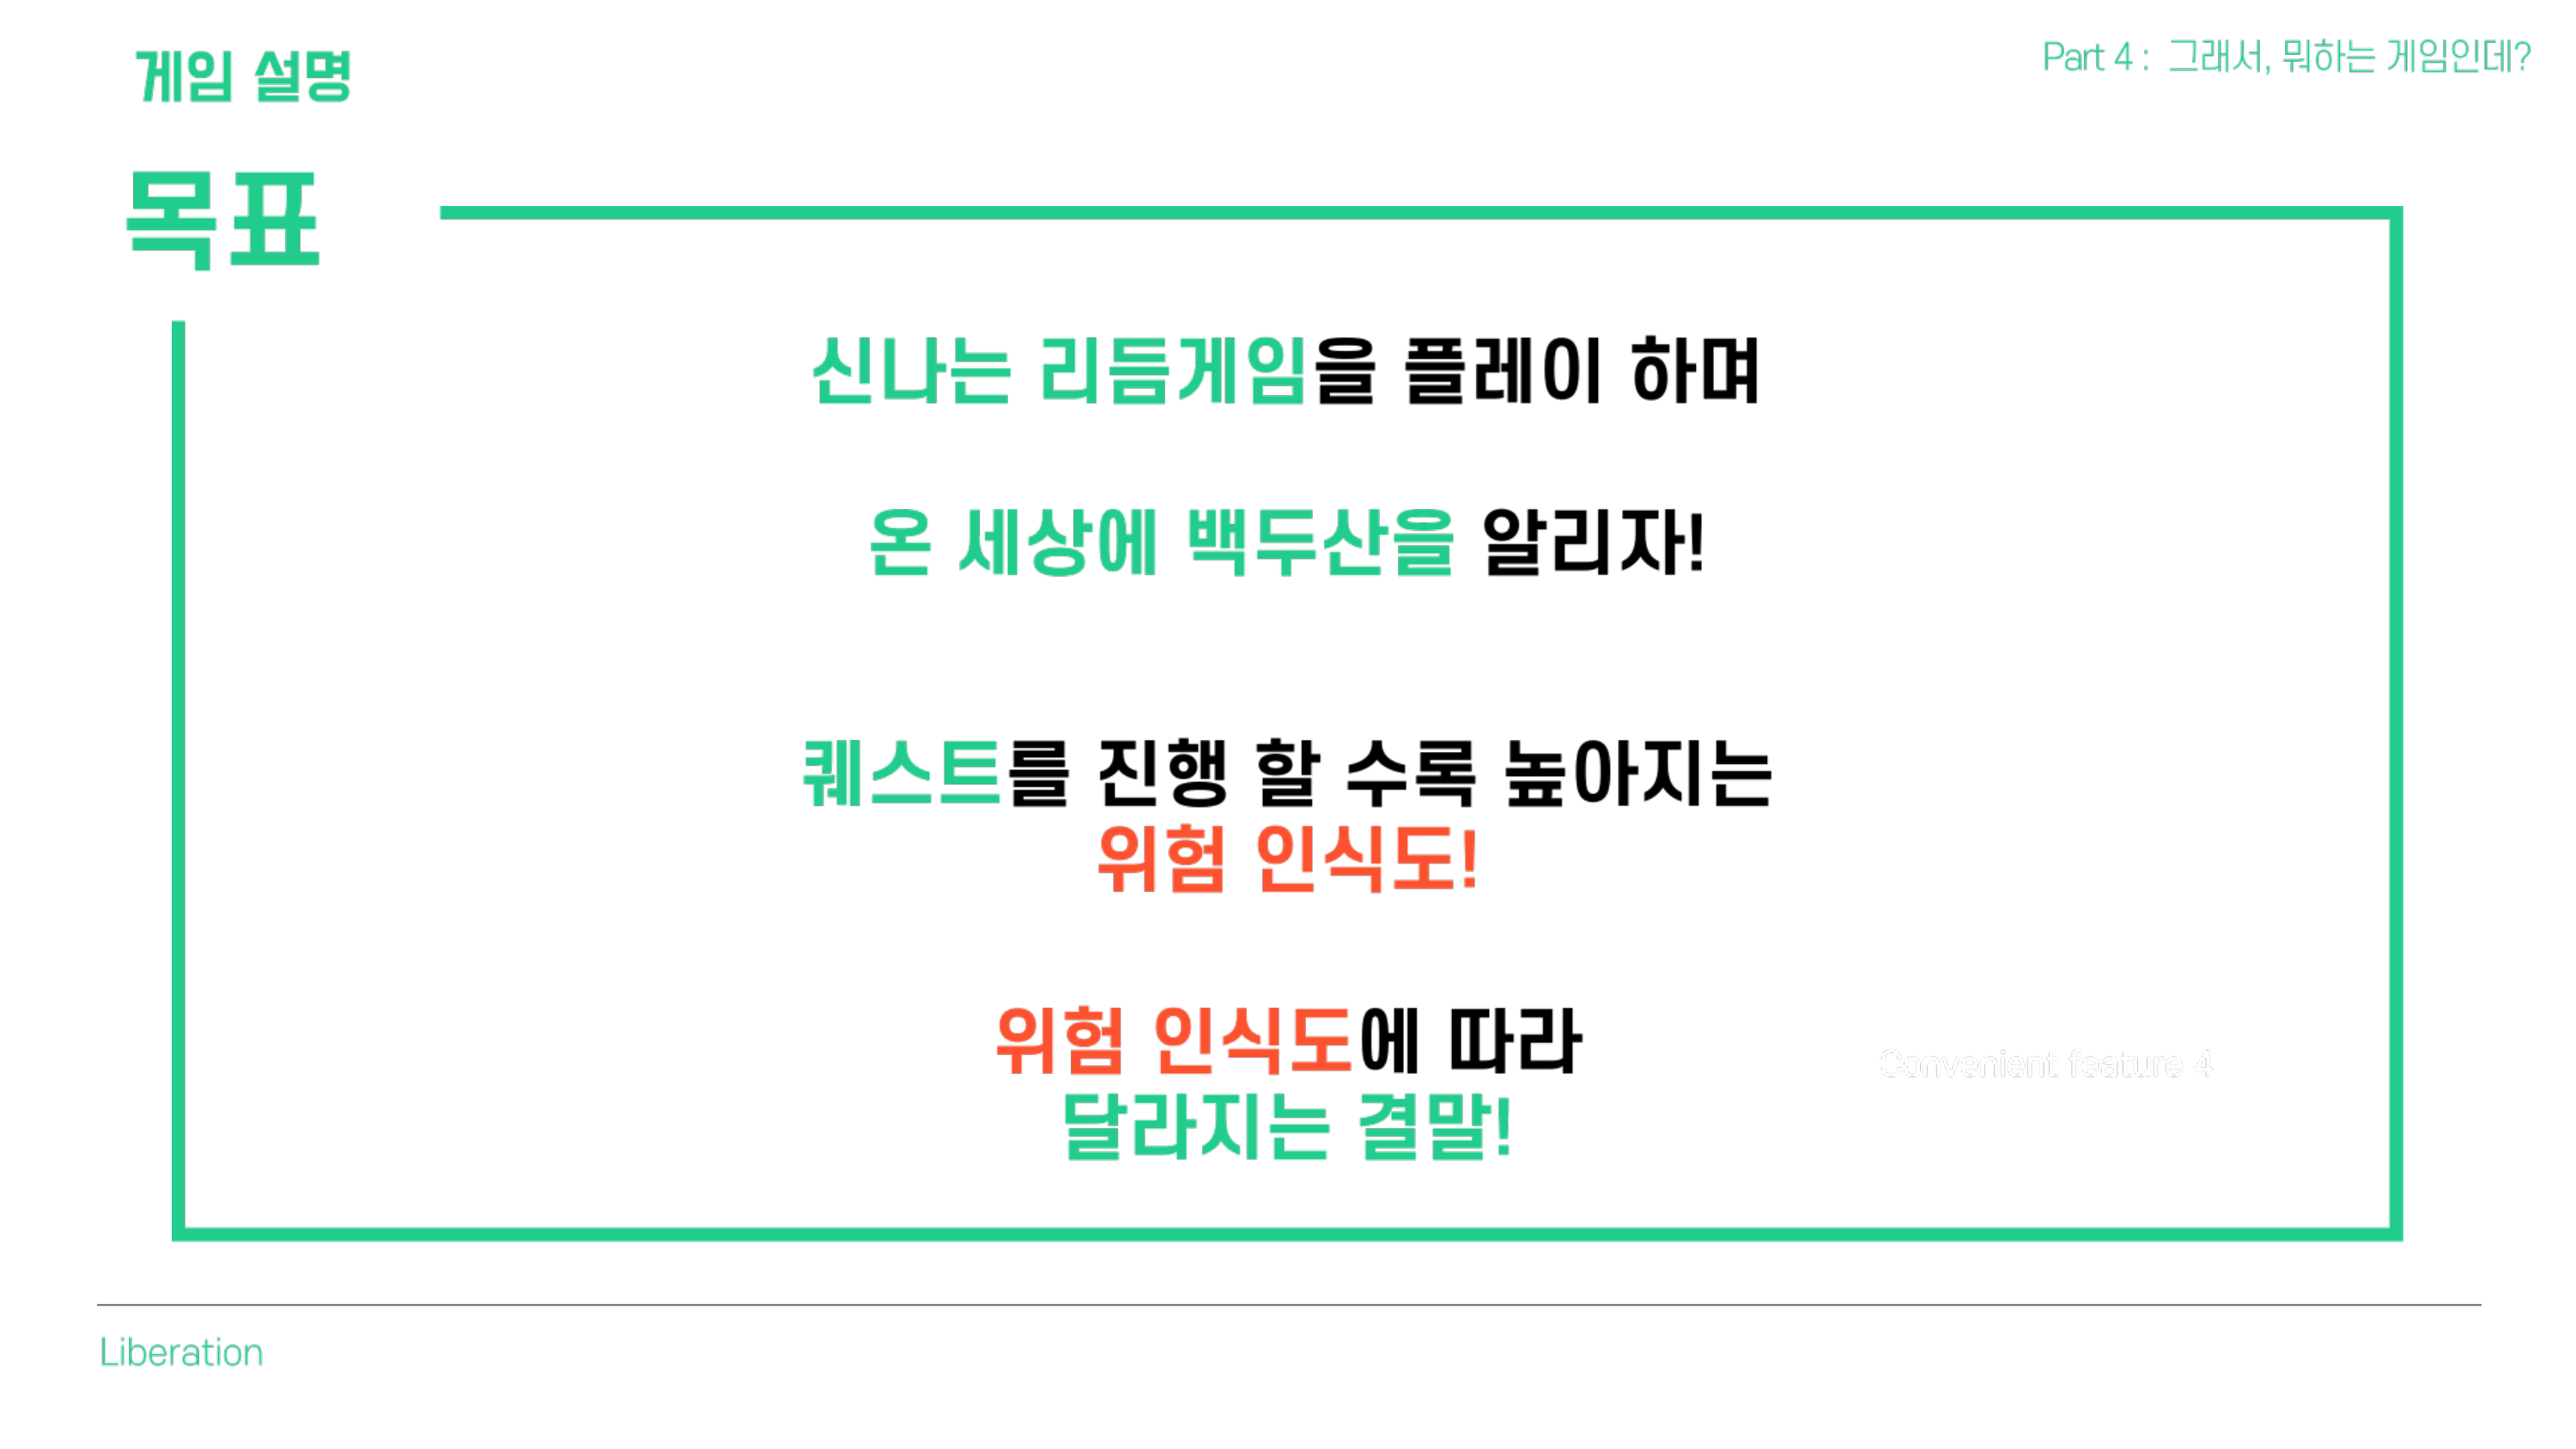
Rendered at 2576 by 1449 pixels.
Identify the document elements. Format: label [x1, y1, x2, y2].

picture [2031, 17, 2571, 114]
text_box [437, 186, 442, 323]
picture [784, 284, 1833, 658]
text_box [96, 1303, 2482, 1308]
text_box [172, 206, 2403, 1242]
picture [0, 28, 489, 395]
picture [601, 687, 1862, 1241]
picture [88, 1310, 299, 1408]
